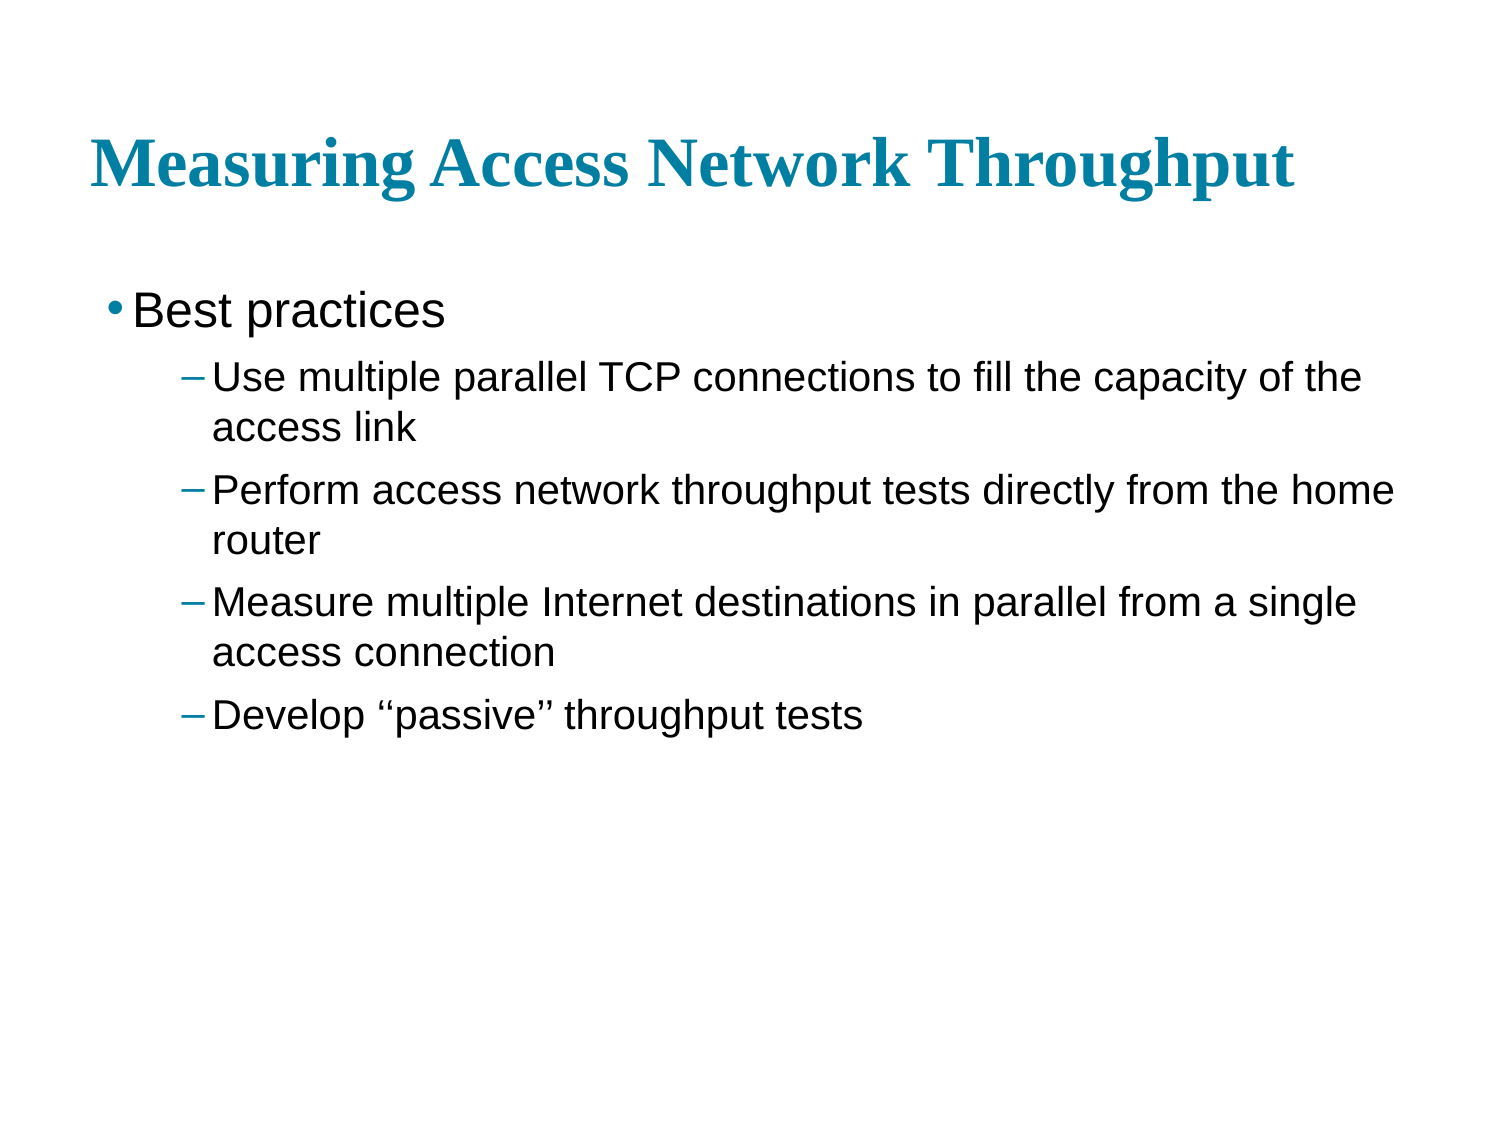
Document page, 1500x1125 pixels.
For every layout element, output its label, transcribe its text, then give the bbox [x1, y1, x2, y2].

list Best practices Use multiple parallel TCP connections to fill the capacity of the access link Perform access network throughput tests directly from the home router Measure multiple Internet destinations in parallel from a single access connection Develop ‘‘passive’’ throughput tests [75, 262, 1425, 1005]
title Measuring Access Network Throughput [75, 35, 1425, 216]
